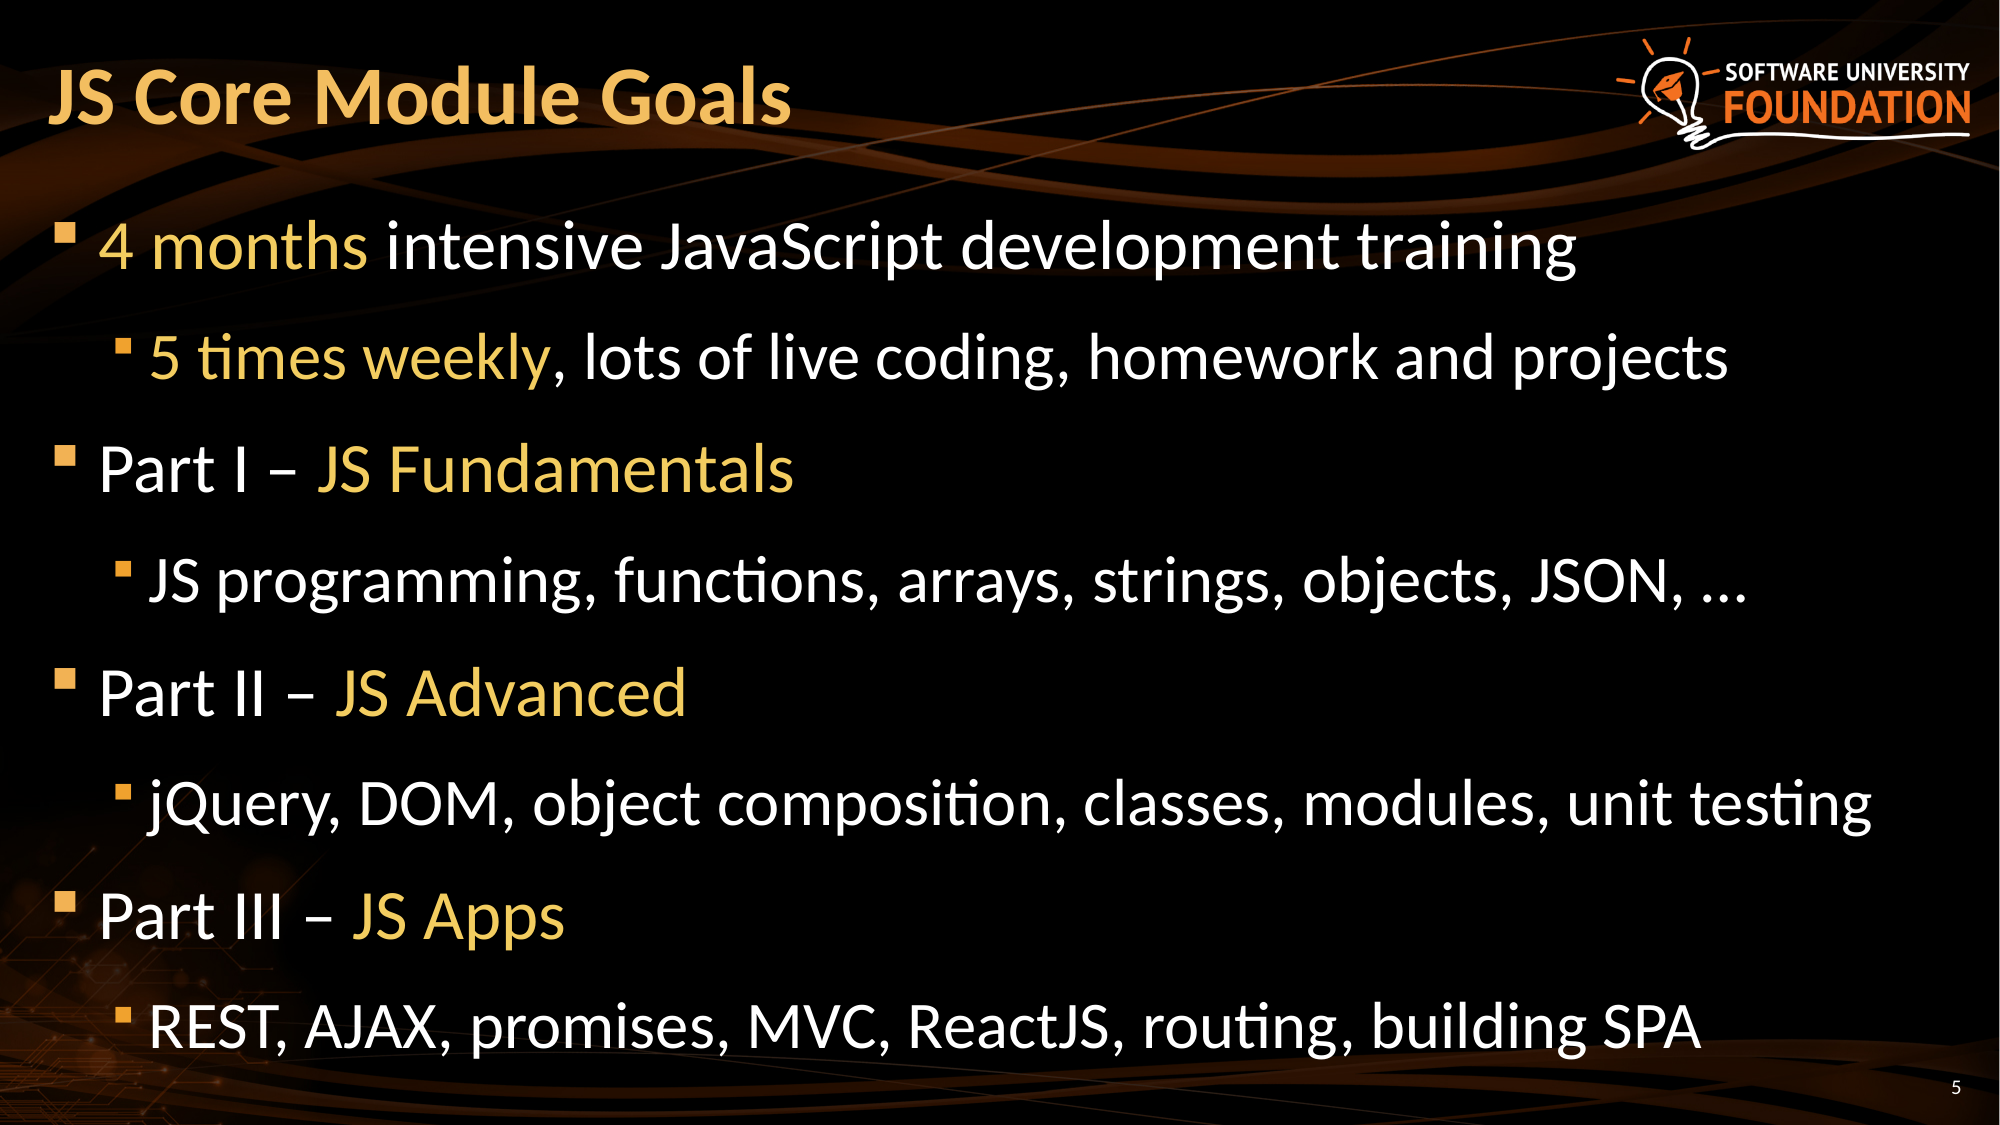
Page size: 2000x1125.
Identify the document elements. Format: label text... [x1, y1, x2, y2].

picture [0, 0, 2000, 1125]
list 4 months intensive JavaScript development training 5 times weekly, lots of live coding, homework and projects Part I – JS Fundamentals JS programming, functions, arrays, strings, objects, JSON, … Part II – JS Advanced jQuery, DOM, object composition, classes, modules, unit testing Part III – JS Apps REST, AJAX, promises, MVC, ReactJS, routing, building SPA [31, 188, 1968, 1103]
title JS Core Module Goals [30, 6, 1602, 189]
